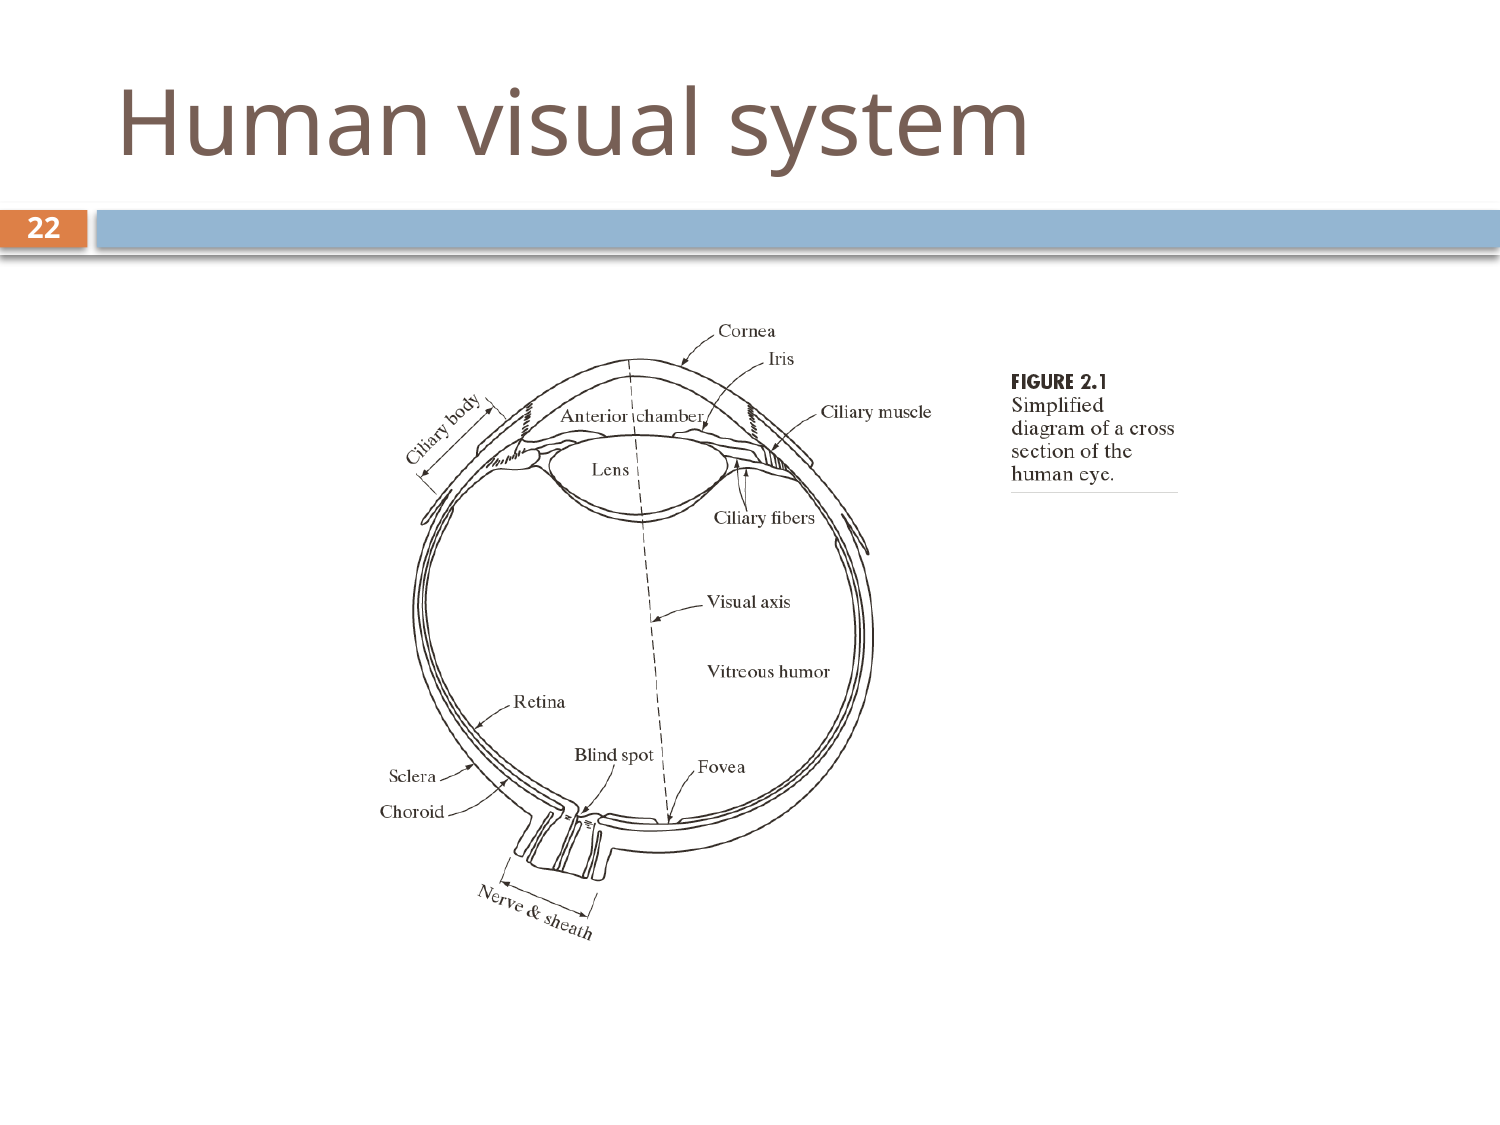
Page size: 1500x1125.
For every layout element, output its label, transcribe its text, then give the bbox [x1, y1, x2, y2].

picture [327, 304, 940, 953]
title Human visual system [100, 37, 1438, 200]
picture [1002, 369, 1191, 502]
slide_number 22 [0, 208, 88, 249]
